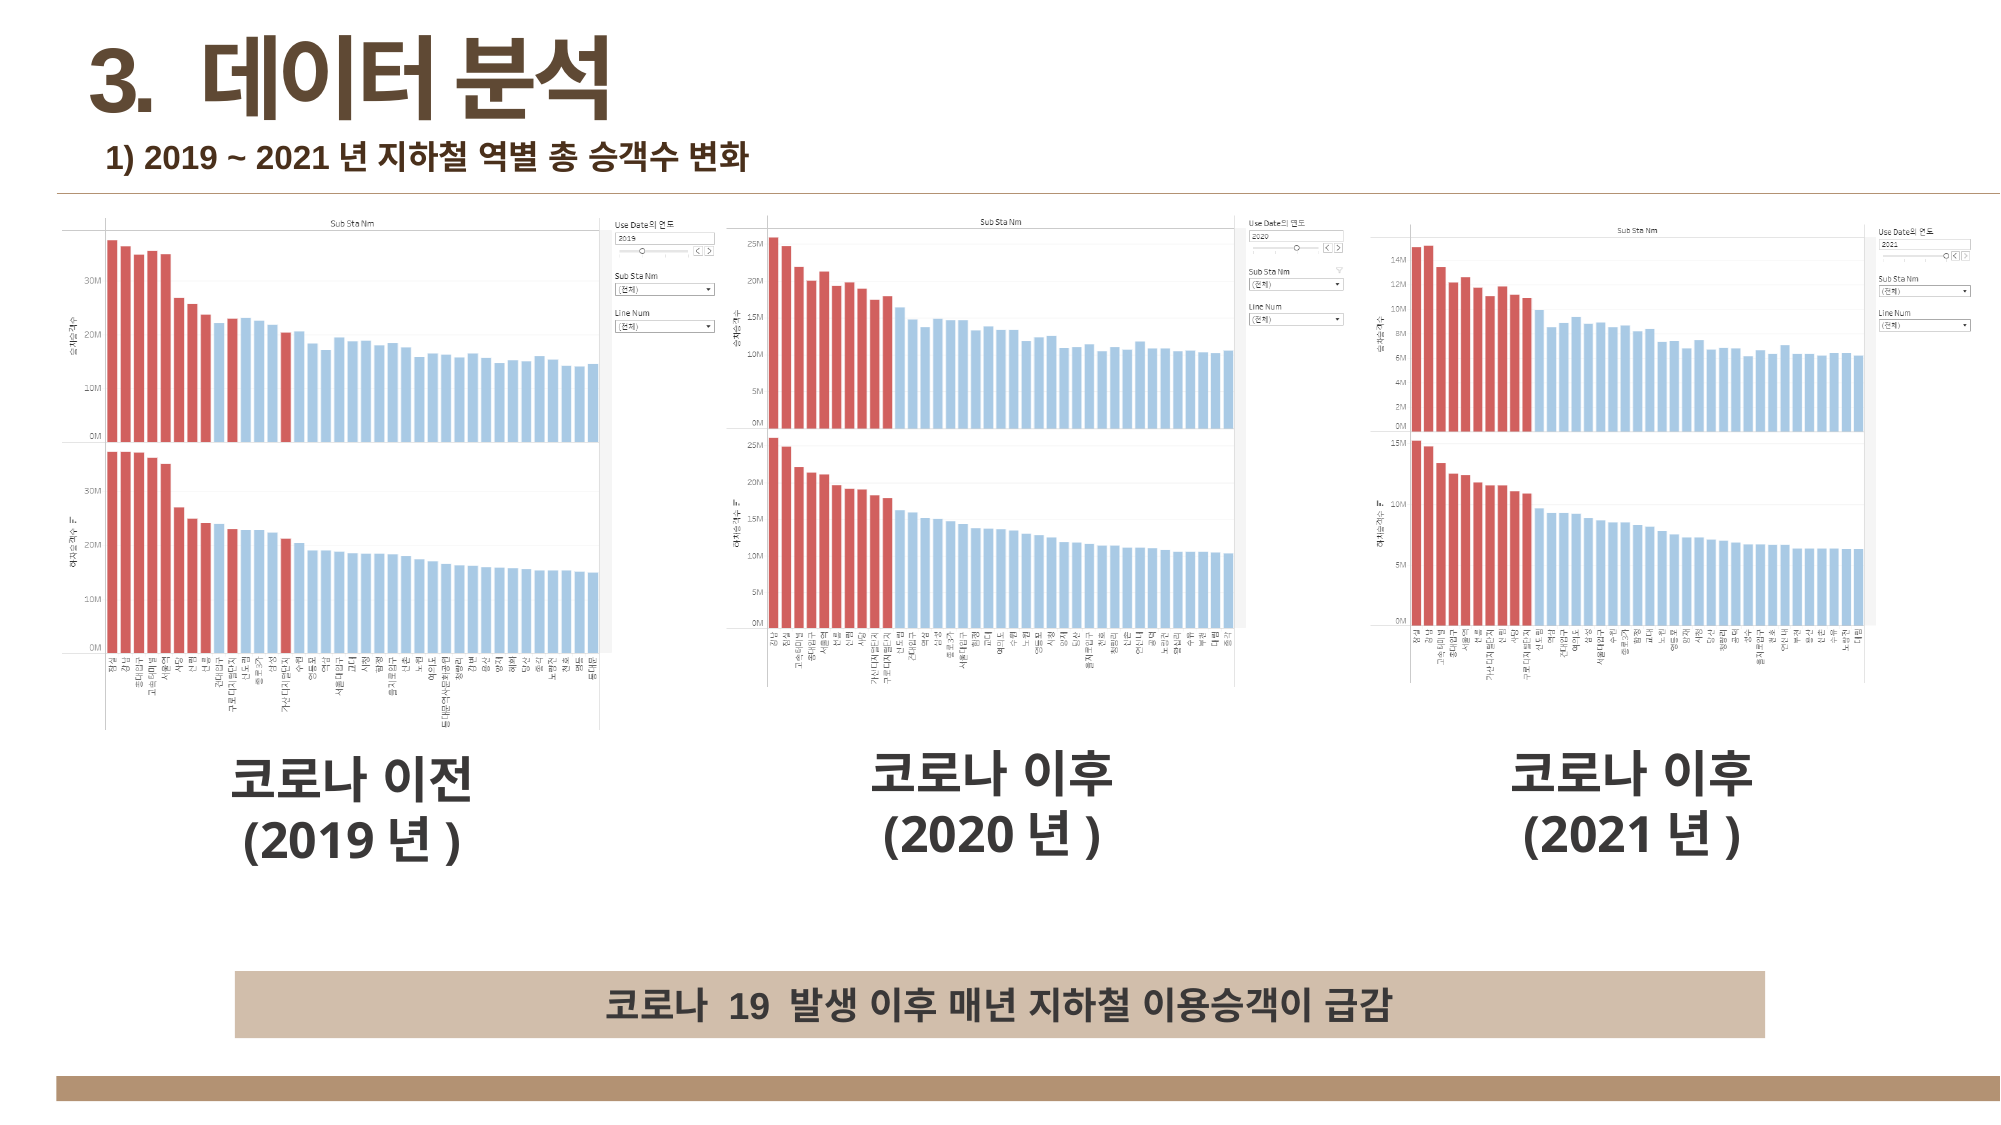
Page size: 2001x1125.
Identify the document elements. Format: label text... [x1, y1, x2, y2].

text_box 코로나 이후 (2020년) [855, 735, 1130, 870]
picture [1364, 218, 1978, 683]
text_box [69, 13, 802, 185]
text_box 코로나 이후 (2021년) [1495, 735, 1770, 870]
text_box 코로나 19 발생 이후 매년 지하철 이용승객이 급감 [234, 970, 1766, 1039]
text_box 코로나 이전 (2019년) [215, 741, 490, 877]
text_box [55, 1075, 2000, 1102]
picture [56, 209, 1351, 730]
